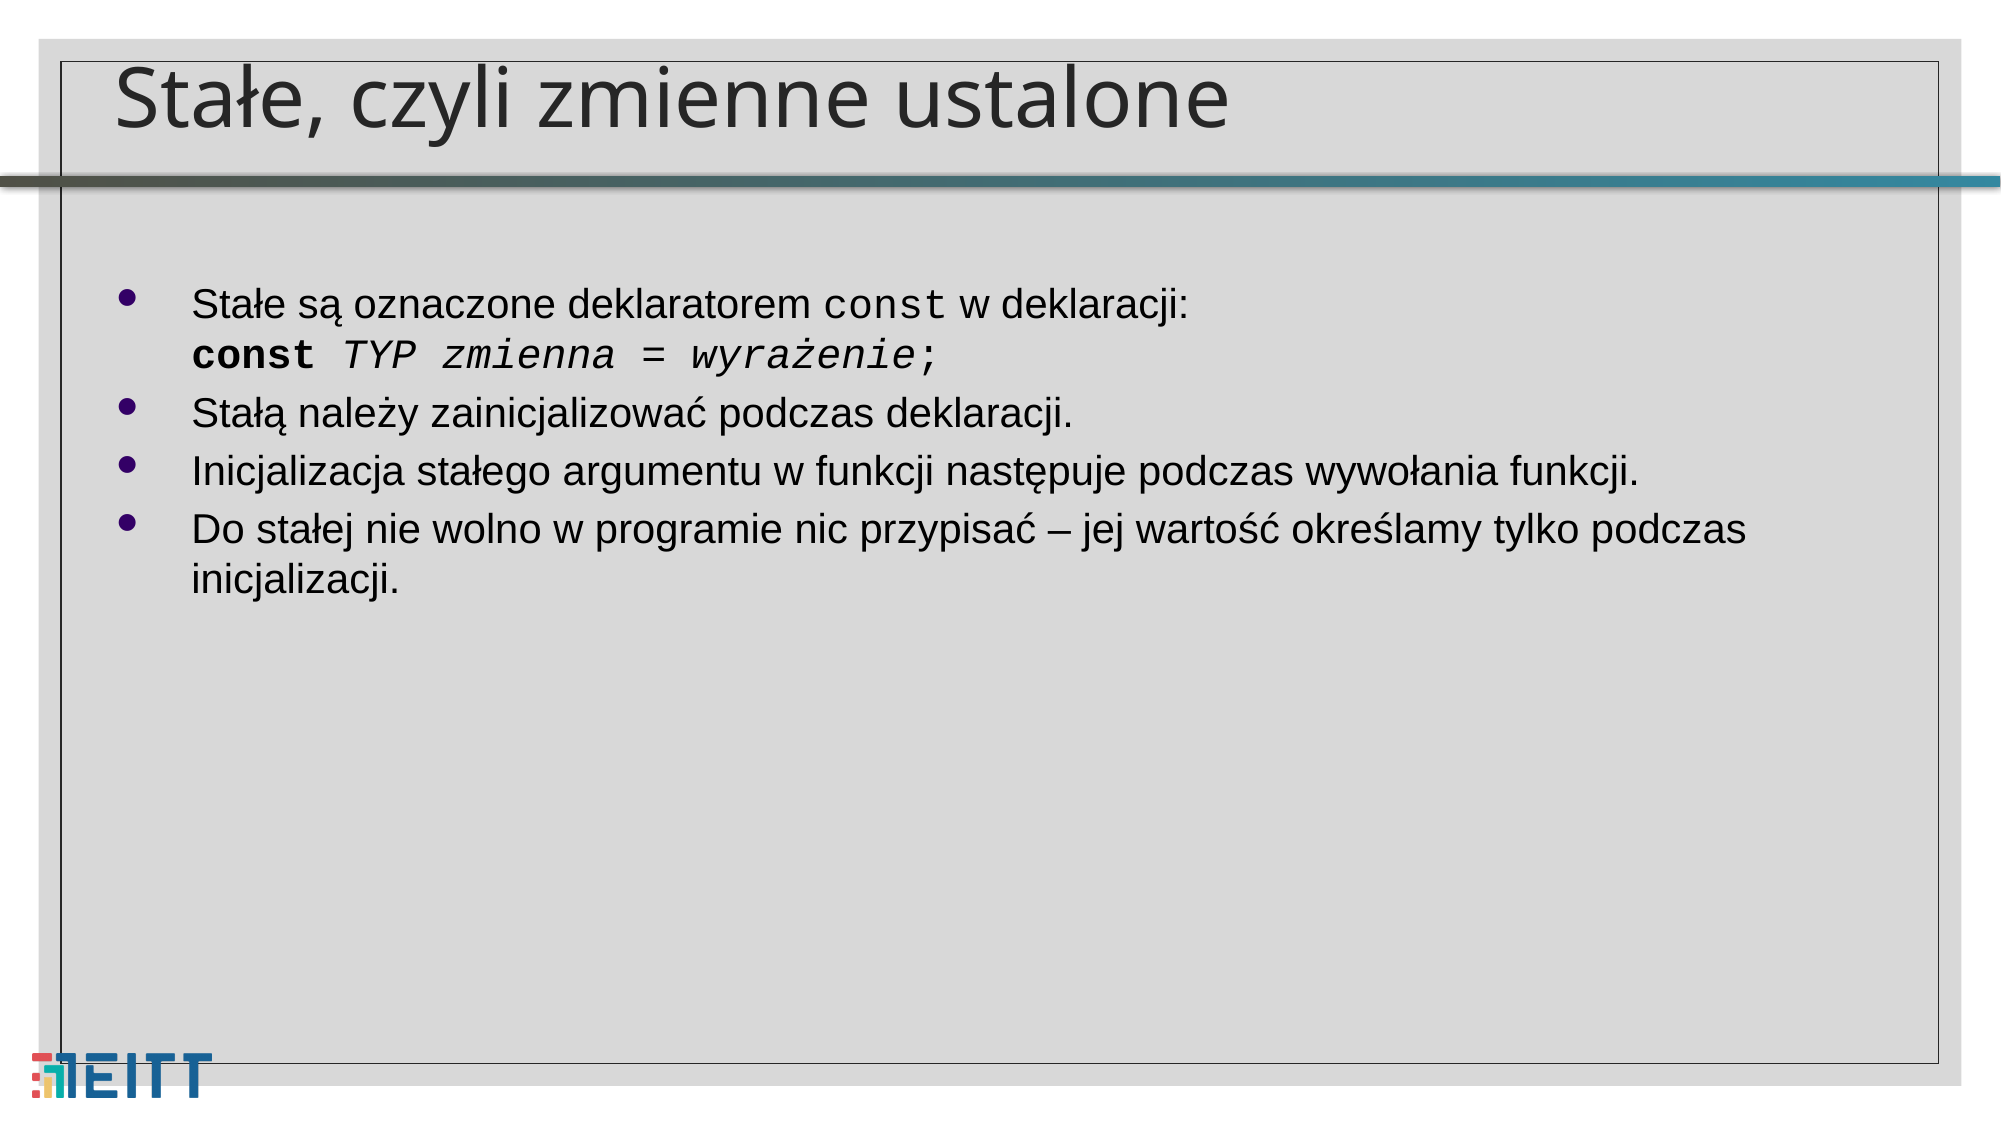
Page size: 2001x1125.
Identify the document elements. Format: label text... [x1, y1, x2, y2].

list Stałe są oznaczone deklaratorem const w deklaracji: const TYP zmienna = wyrażenie; Stałą należy zainicjalizować podczas deklaracji. Inicjalizacja stałego argumentu w funkcji następuje podczas wywołania funkcji. Do stałej nie wolno w programie nic przypisać – jej wartość określamy tylko podczas inicjalizacji. [101, 269, 1903, 891]
title Stałe, czyli zmienne ustalone [99, 25, 1900, 176]
picture [32, 1053, 212, 1098]
